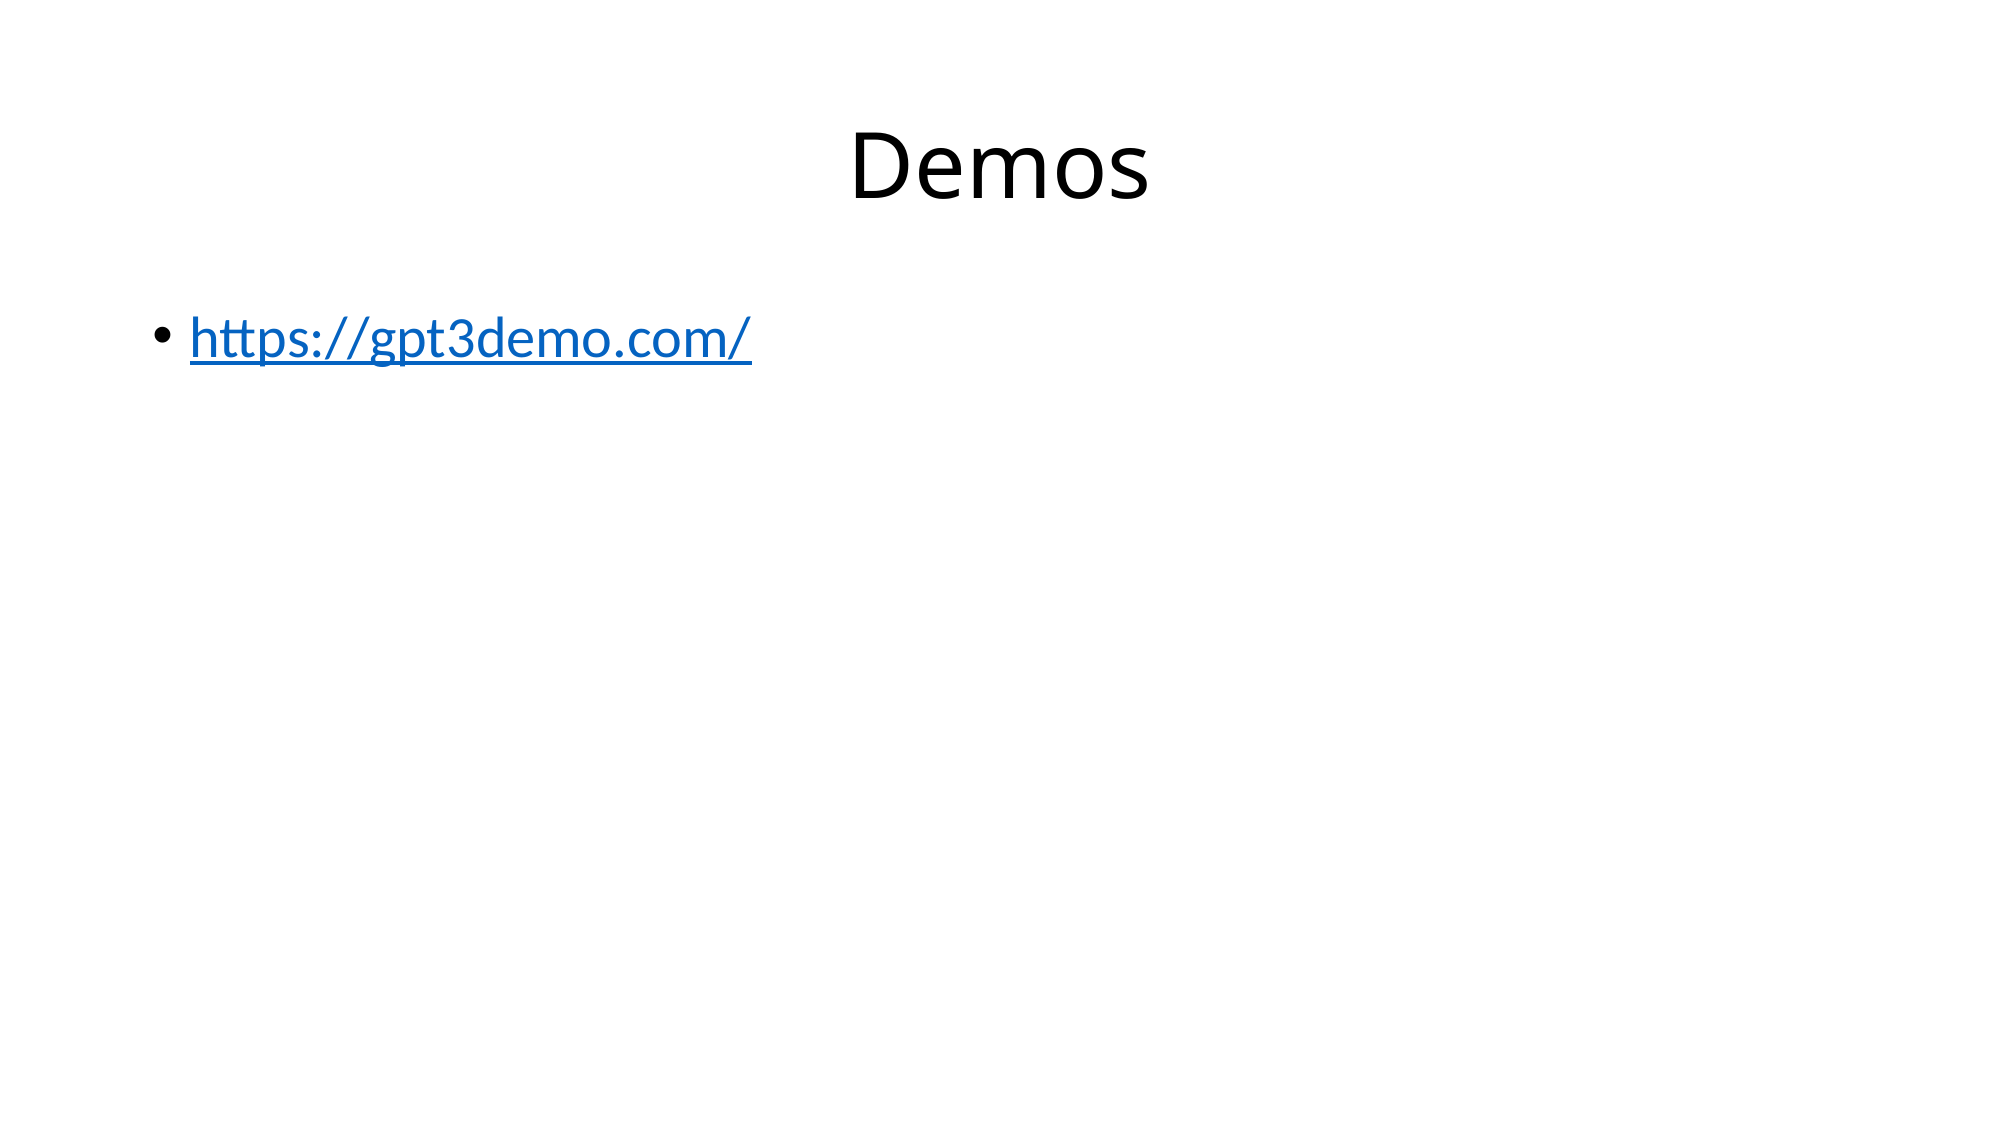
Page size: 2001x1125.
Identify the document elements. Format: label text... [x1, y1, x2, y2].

list https://gpt3demo.com/ [137, 299, 1863, 1014]
title Demos [137, 59, 1863, 278]
